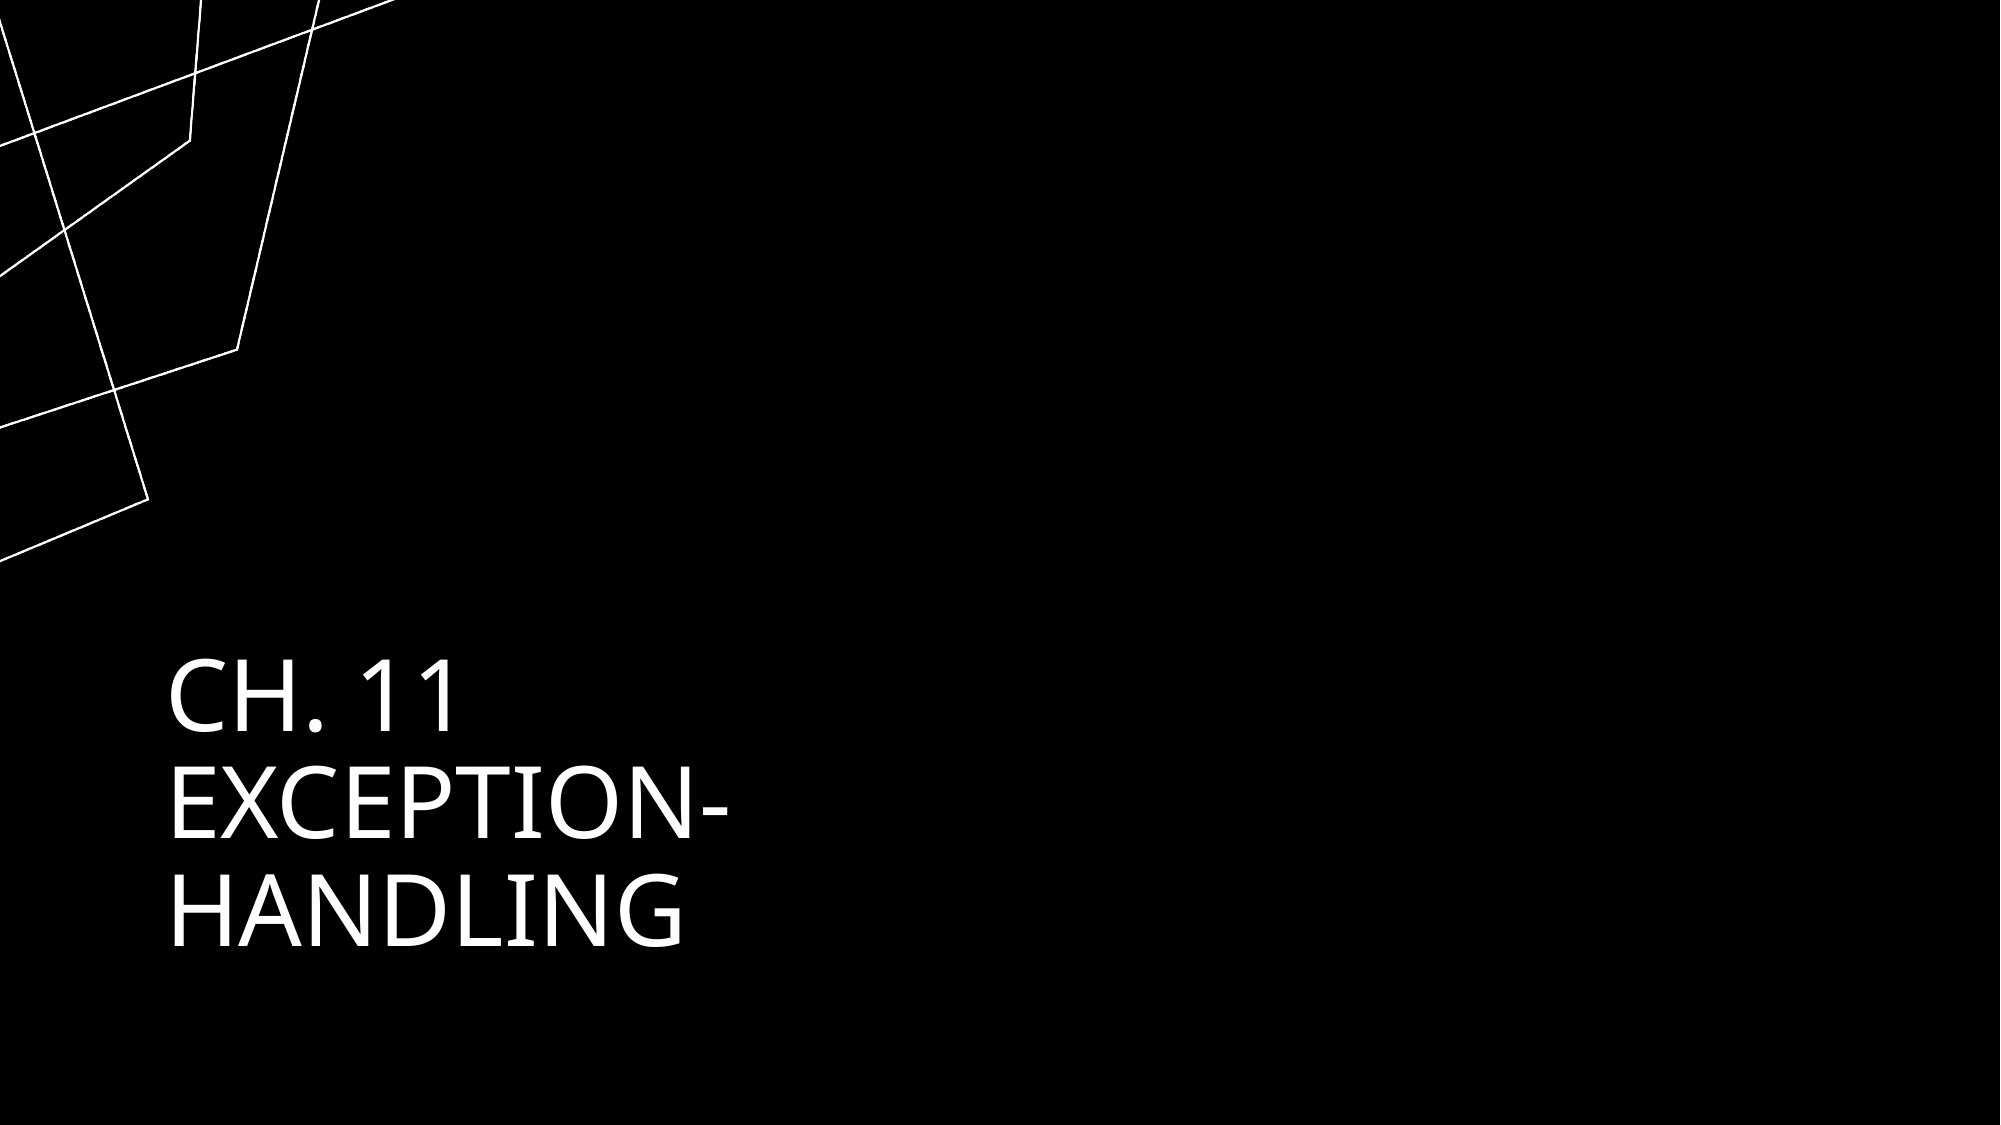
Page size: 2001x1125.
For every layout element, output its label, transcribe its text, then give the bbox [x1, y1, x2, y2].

picture [0, 0, 696, 620]
title Ch. 11 Exception-handling [150, 423, 1000, 976]
